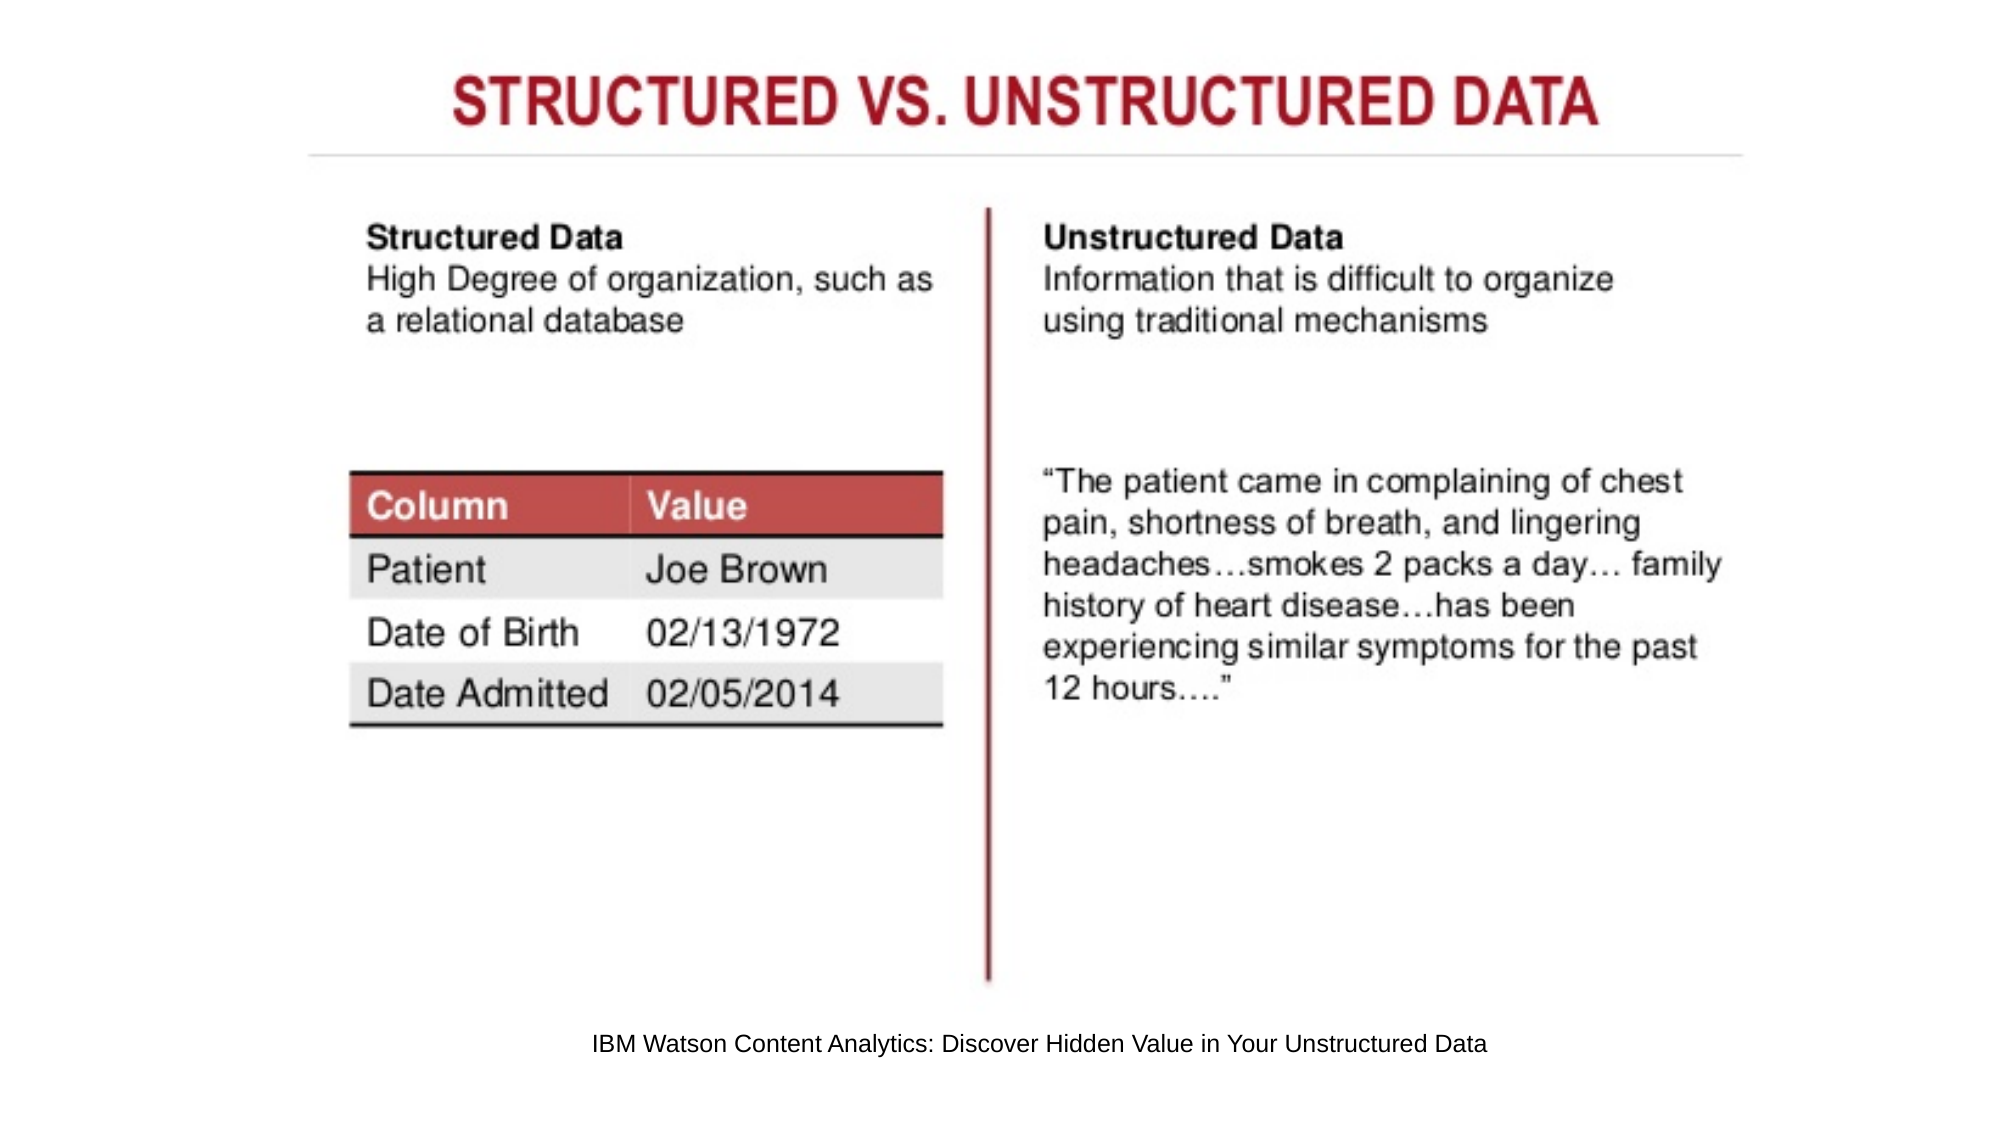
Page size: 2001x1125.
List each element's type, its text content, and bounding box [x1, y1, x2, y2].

text_box IBM Watson Content Analytics: Discover Hidden Value in Your Unstructured Data [577, 1020, 1505, 1065]
picture [250, 0, 1803, 1021]
